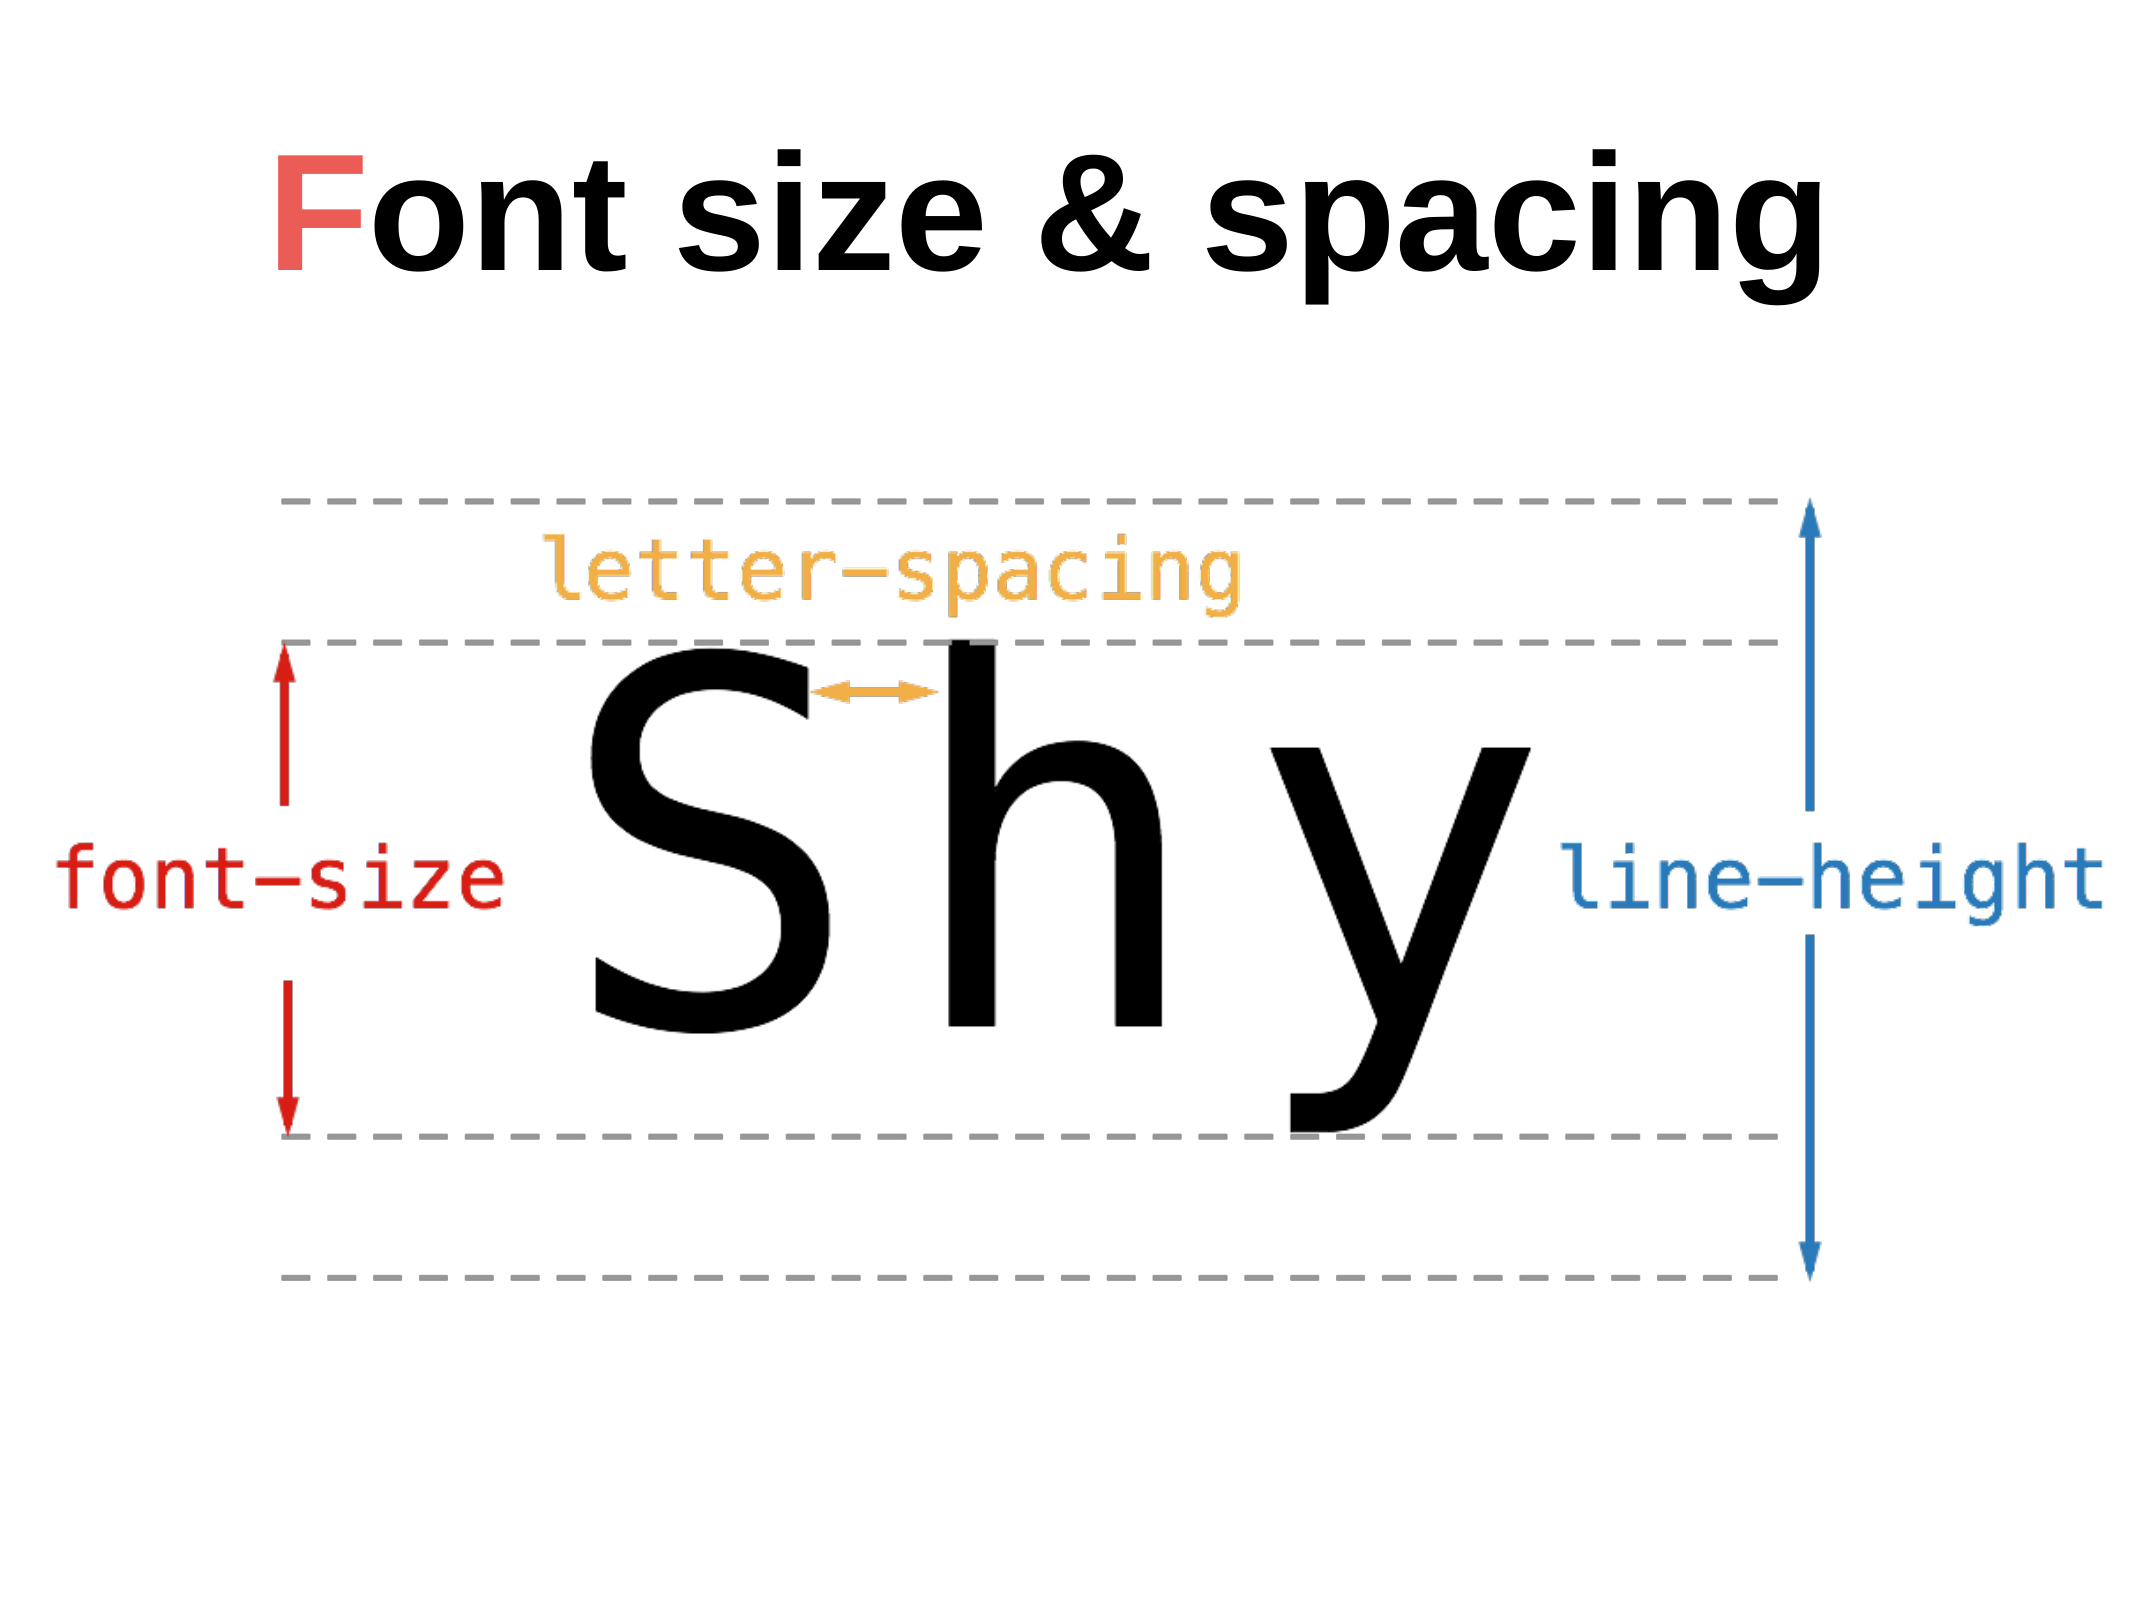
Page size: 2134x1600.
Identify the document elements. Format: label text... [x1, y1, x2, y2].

text_box Font size & spacing [260, 97, 1839, 311]
picture [0, 448, 2134, 1319]
